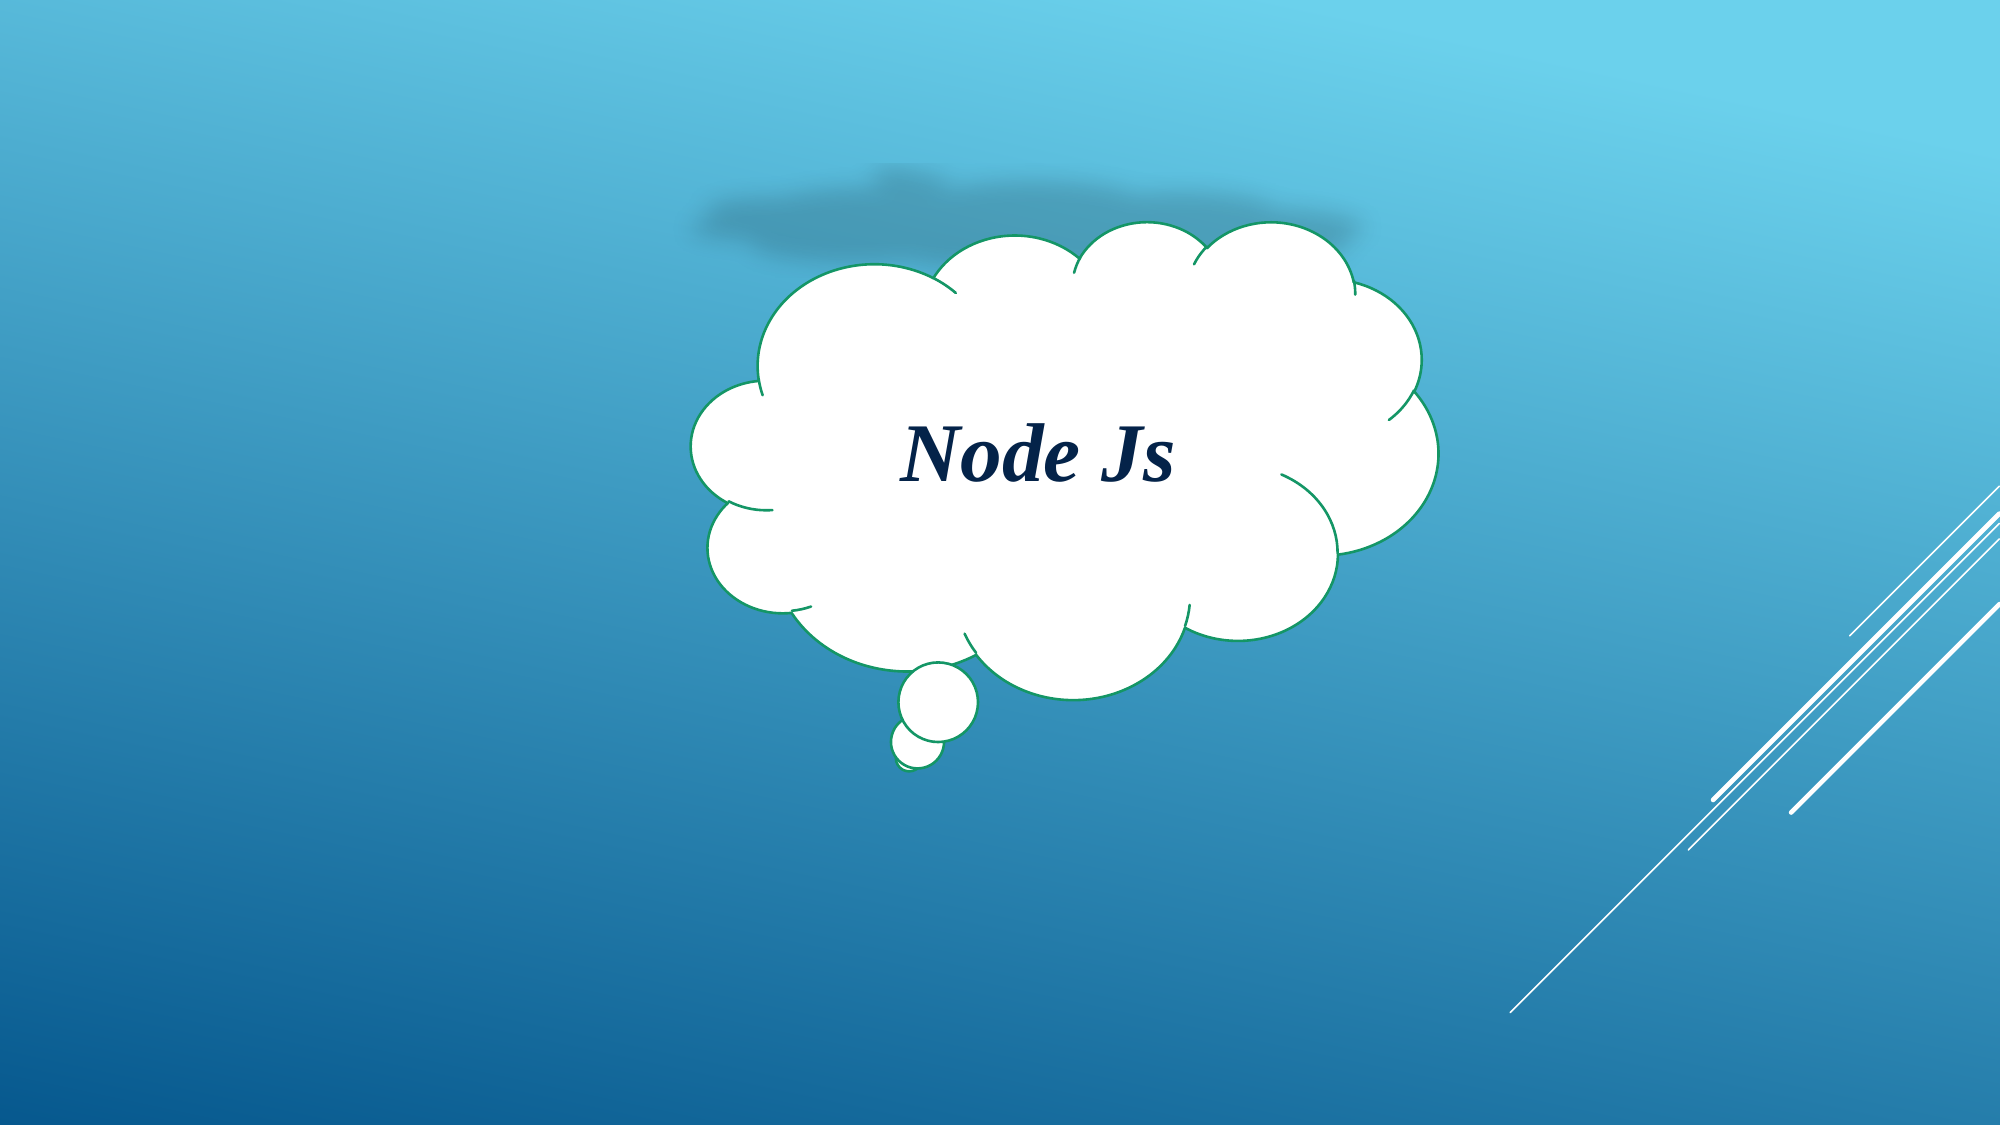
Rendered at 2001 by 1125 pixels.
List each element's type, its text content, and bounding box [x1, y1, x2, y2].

text_box Node Js [689, 220, 1440, 773]
